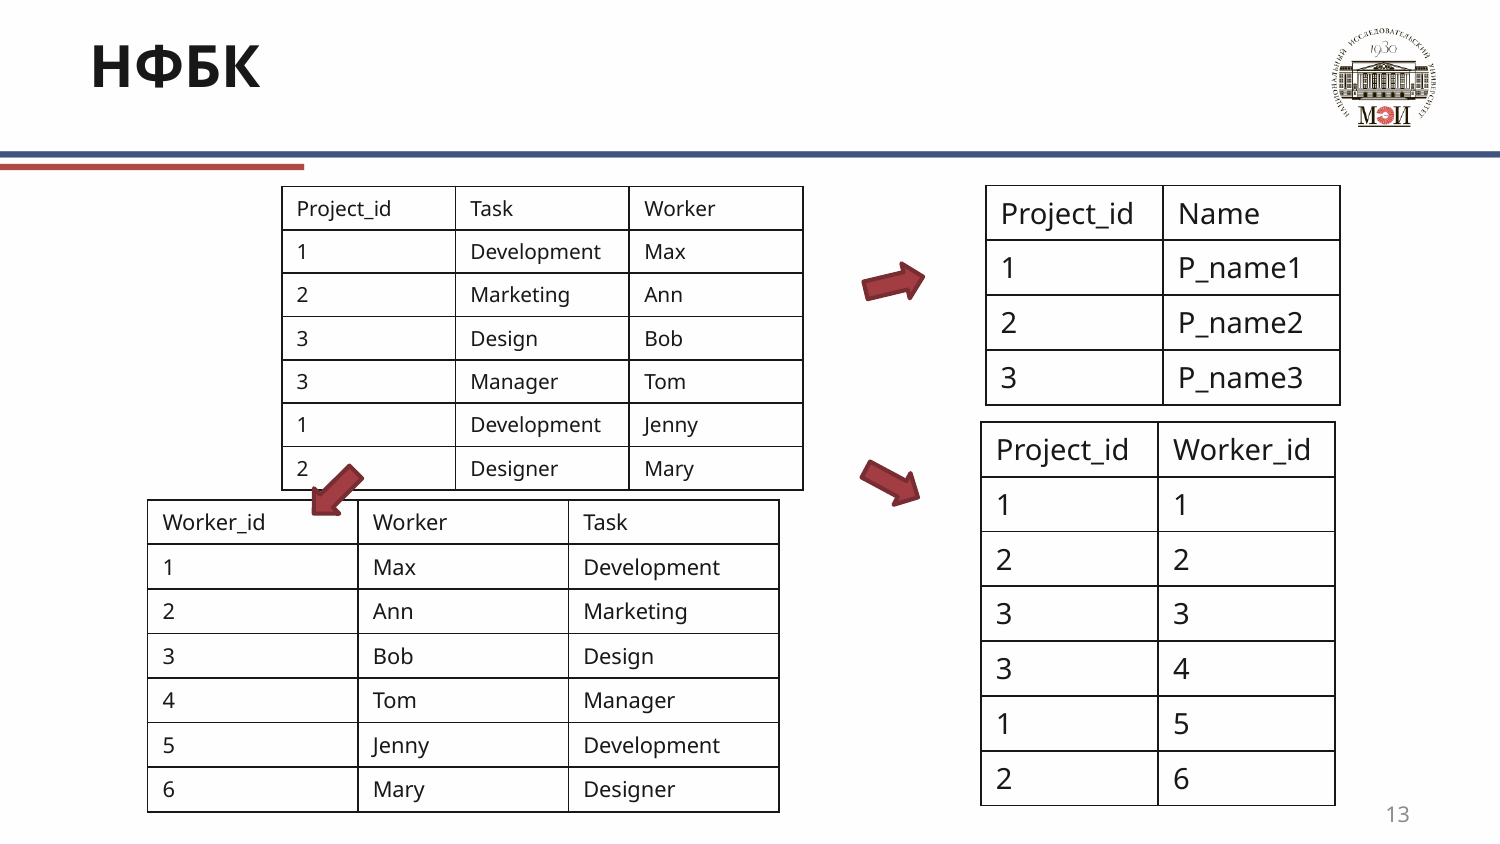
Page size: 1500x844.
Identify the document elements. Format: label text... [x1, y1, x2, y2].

text_box [859, 459, 920, 507]
table_cell Mary [359, 768, 568, 811]
table_cell Jenny [630, 404, 802, 446]
table_cell 2 [148, 590, 357, 633]
table_cell Manager [569, 679, 778, 722]
table_cell Max [630, 231, 802, 272]
text_box [311, 463, 365, 516]
table_cell 3 [982, 642, 1157, 695]
table_cell Design [456, 317, 628, 359]
table_cell 2 [283, 447, 455, 489]
table_cell Jenny [359, 723, 568, 766]
table_cell Mary [630, 447, 802, 489]
table_header Project_id [982, 423, 1157, 476]
table_header Worker_id [1159, 423, 1334, 476]
table_cell Designer [456, 447, 628, 489]
table_cell P_name3 [1164, 351, 1339, 404]
table_cell P_name1 [1164, 241, 1339, 294]
table_header Task [569, 501, 778, 543]
table_cell Development [569, 723, 778, 766]
table_cell Marketing [569, 590, 778, 633]
slide_number 13 [1340, 793, 1425, 838]
table_cell Marketing [456, 274, 628, 316]
table_cell 3 [1159, 587, 1334, 640]
table_cell Development [456, 404, 628, 446]
table_cell Max [359, 545, 568, 588]
table_cell 1 [283, 404, 455, 446]
table_cell 6 [148, 768, 357, 811]
table_cell 2 [1159, 532, 1334, 585]
table_cell 4 [148, 679, 357, 722]
table_cell 3 [283, 361, 455, 402]
table_cell 5 [1159, 697, 1334, 750]
table_cell P_name2 [1164, 296, 1339, 349]
title НФБК [75, 21, 1425, 127]
table_cell Tom [359, 679, 568, 722]
table_cell 2 [982, 752, 1157, 805]
table_cell 1 [283, 231, 455, 272]
table_cell 1 [1159, 478, 1334, 531]
text_box [861, 261, 926, 302]
table_cell Tom [630, 361, 802, 402]
table_cell 6 [1159, 752, 1334, 805]
table_cell 3 [987, 351, 1162, 404]
table_header Task [456, 187, 628, 229]
table_cell Development [569, 545, 778, 588]
table_cell 3 [148, 634, 357, 677]
table_cell 2 [987, 296, 1162, 349]
table_cell Ann [359, 590, 568, 633]
picture [0, 0, 1500, 844]
table_cell 1 [987, 241, 1162, 294]
table_cell Bob [359, 634, 568, 677]
table_cell 1 [982, 697, 1157, 750]
table_header Worker_id [148, 501, 357, 543]
table_cell 5 [148, 723, 357, 766]
table_cell 2 [283, 274, 455, 316]
table_cell 2 [982, 532, 1157, 585]
table_cell Development [456, 231, 628, 272]
table_cell Manager [456, 361, 628, 402]
table_cell 3 [283, 317, 455, 359]
table_cell Bob [630, 317, 802, 359]
table_cell 1 [148, 545, 357, 588]
table_cell 4 [1159, 642, 1334, 695]
table_header Worker [630, 187, 802, 229]
table_cell Designer [569, 768, 778, 811]
table_cell 1 [982, 478, 1157, 531]
table_cell Ann [630, 274, 802, 316]
table_cell 3 [982, 587, 1157, 640]
table_header Project_id [987, 186, 1162, 239]
table_header Name [1164, 186, 1339, 239]
table_header Worker [359, 501, 568, 543]
table_header Project_id [283, 187, 455, 229]
table_cell Design [569, 634, 778, 677]
